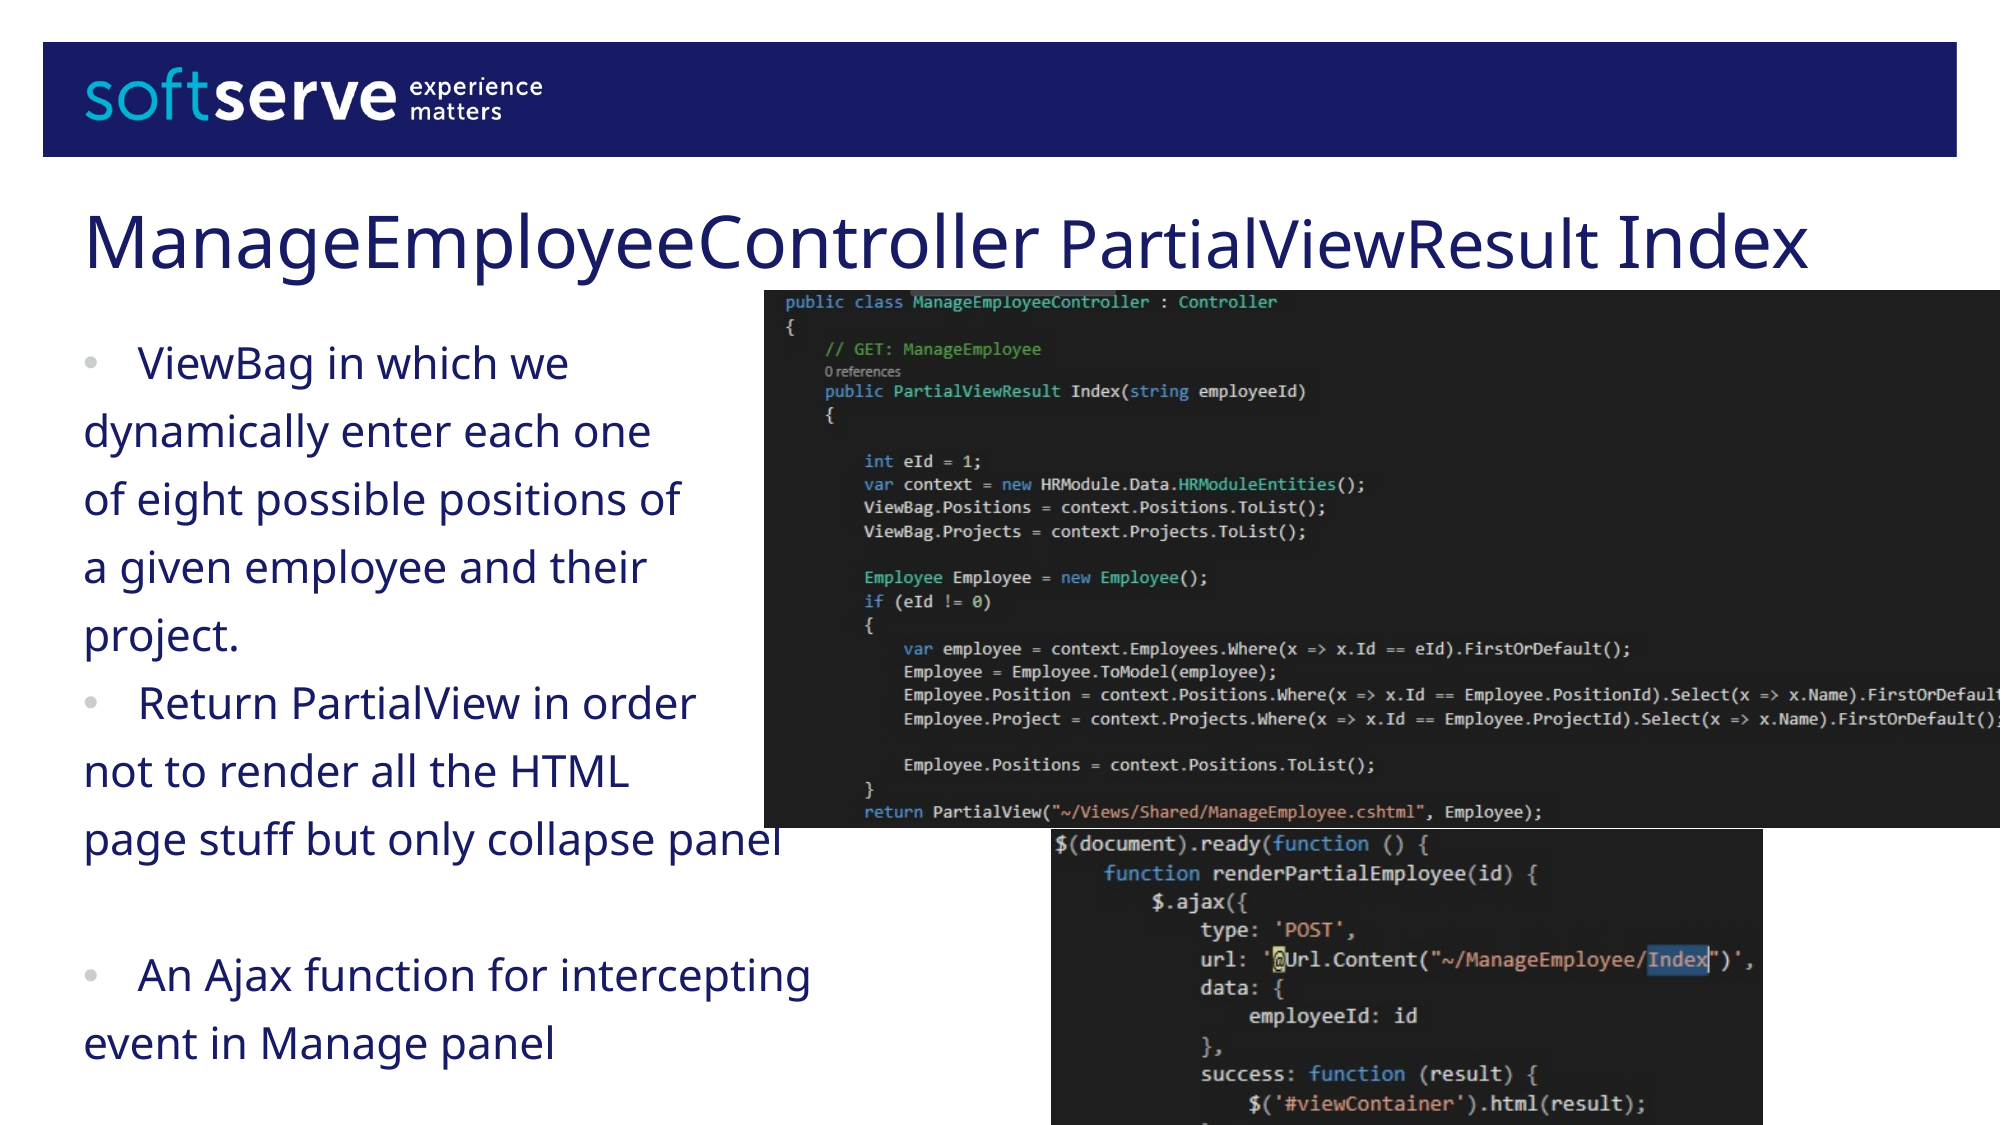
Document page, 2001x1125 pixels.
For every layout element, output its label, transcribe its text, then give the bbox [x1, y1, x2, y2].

list ViewBag in which we dynamically enter each one of eight possible positions of a given employee and their project. Return PartialView in order not to render all the HTML page stuff but only collapse panel An Ajax function for intercepting event in Manage panel [68, 333, 1958, 1083]
title ManageEmployeeController PartialViewResult Index [68, 202, 1931, 289]
picture [764, 290, 2000, 828]
picture [43, 42, 1957, 157]
picture [1051, 829, 1763, 1125]
